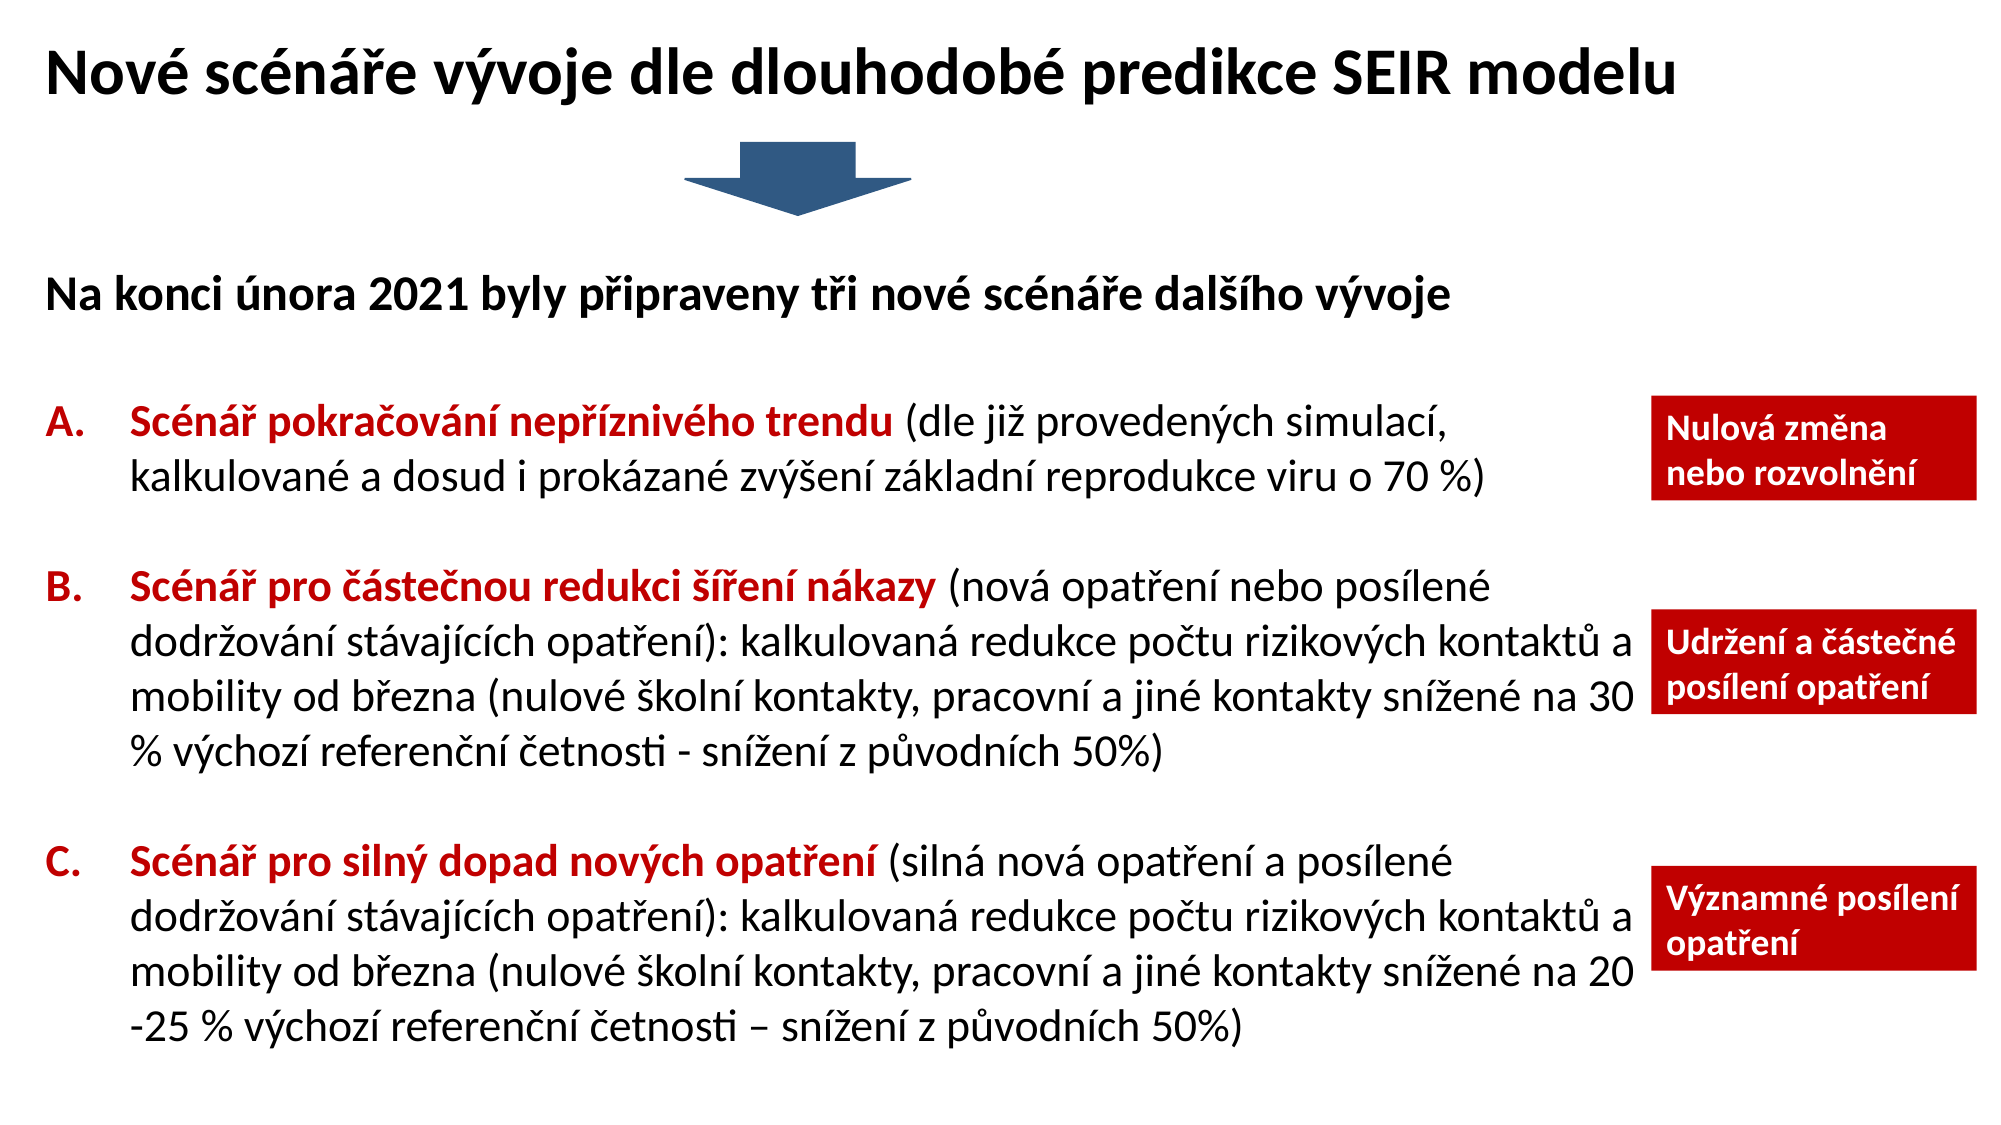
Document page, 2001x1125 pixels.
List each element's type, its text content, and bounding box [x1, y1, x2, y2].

text_box Nulová změna nebo rozvolnění [1652, 395, 1977, 501]
text_box Na konci února 2021 byly připraveny tři nové scénáře dalšího vývoje Scénář pokračování nepříznivého trendu (dle již provedených simulací, kalkulované a dosud i prokázané zvýšení základní reprodukce viru o 70 %) Scénář pro částečnou redukci šíření nákazy (nová opatření nebo posílené dodržování stávajících opatření): kalkulovaná redukce počtu rizikových kontaktů a mobility od března (nulové školní kontakty, pracovní a jiné kontakty snížené na 30 % výchozí referenční četnosti - snížení z původních 50%) Scénář pro silný dopad nových opatření (silná nová opatření a posílené dodržování stávajících opatření): kalkulovaná redukce počtu rizikových kontaktů a mobility od března (nulové školní kontakty, pracovní a jiné kontakty snížené na 20 -25 % výchozí referenční četnosti – snížení z původních 50%) [30, 183, 1652, 1058]
text_box Významné posílení opatření [1652, 865, 1977, 971]
text_box [684, 142, 912, 183]
text_box Nové scénáře vývoje dle dlouhodobé predikce SEIR modelu [30, 20, 1707, 116]
text_box Udržení a částečné posílení opatření [1652, 609, 1977, 715]
